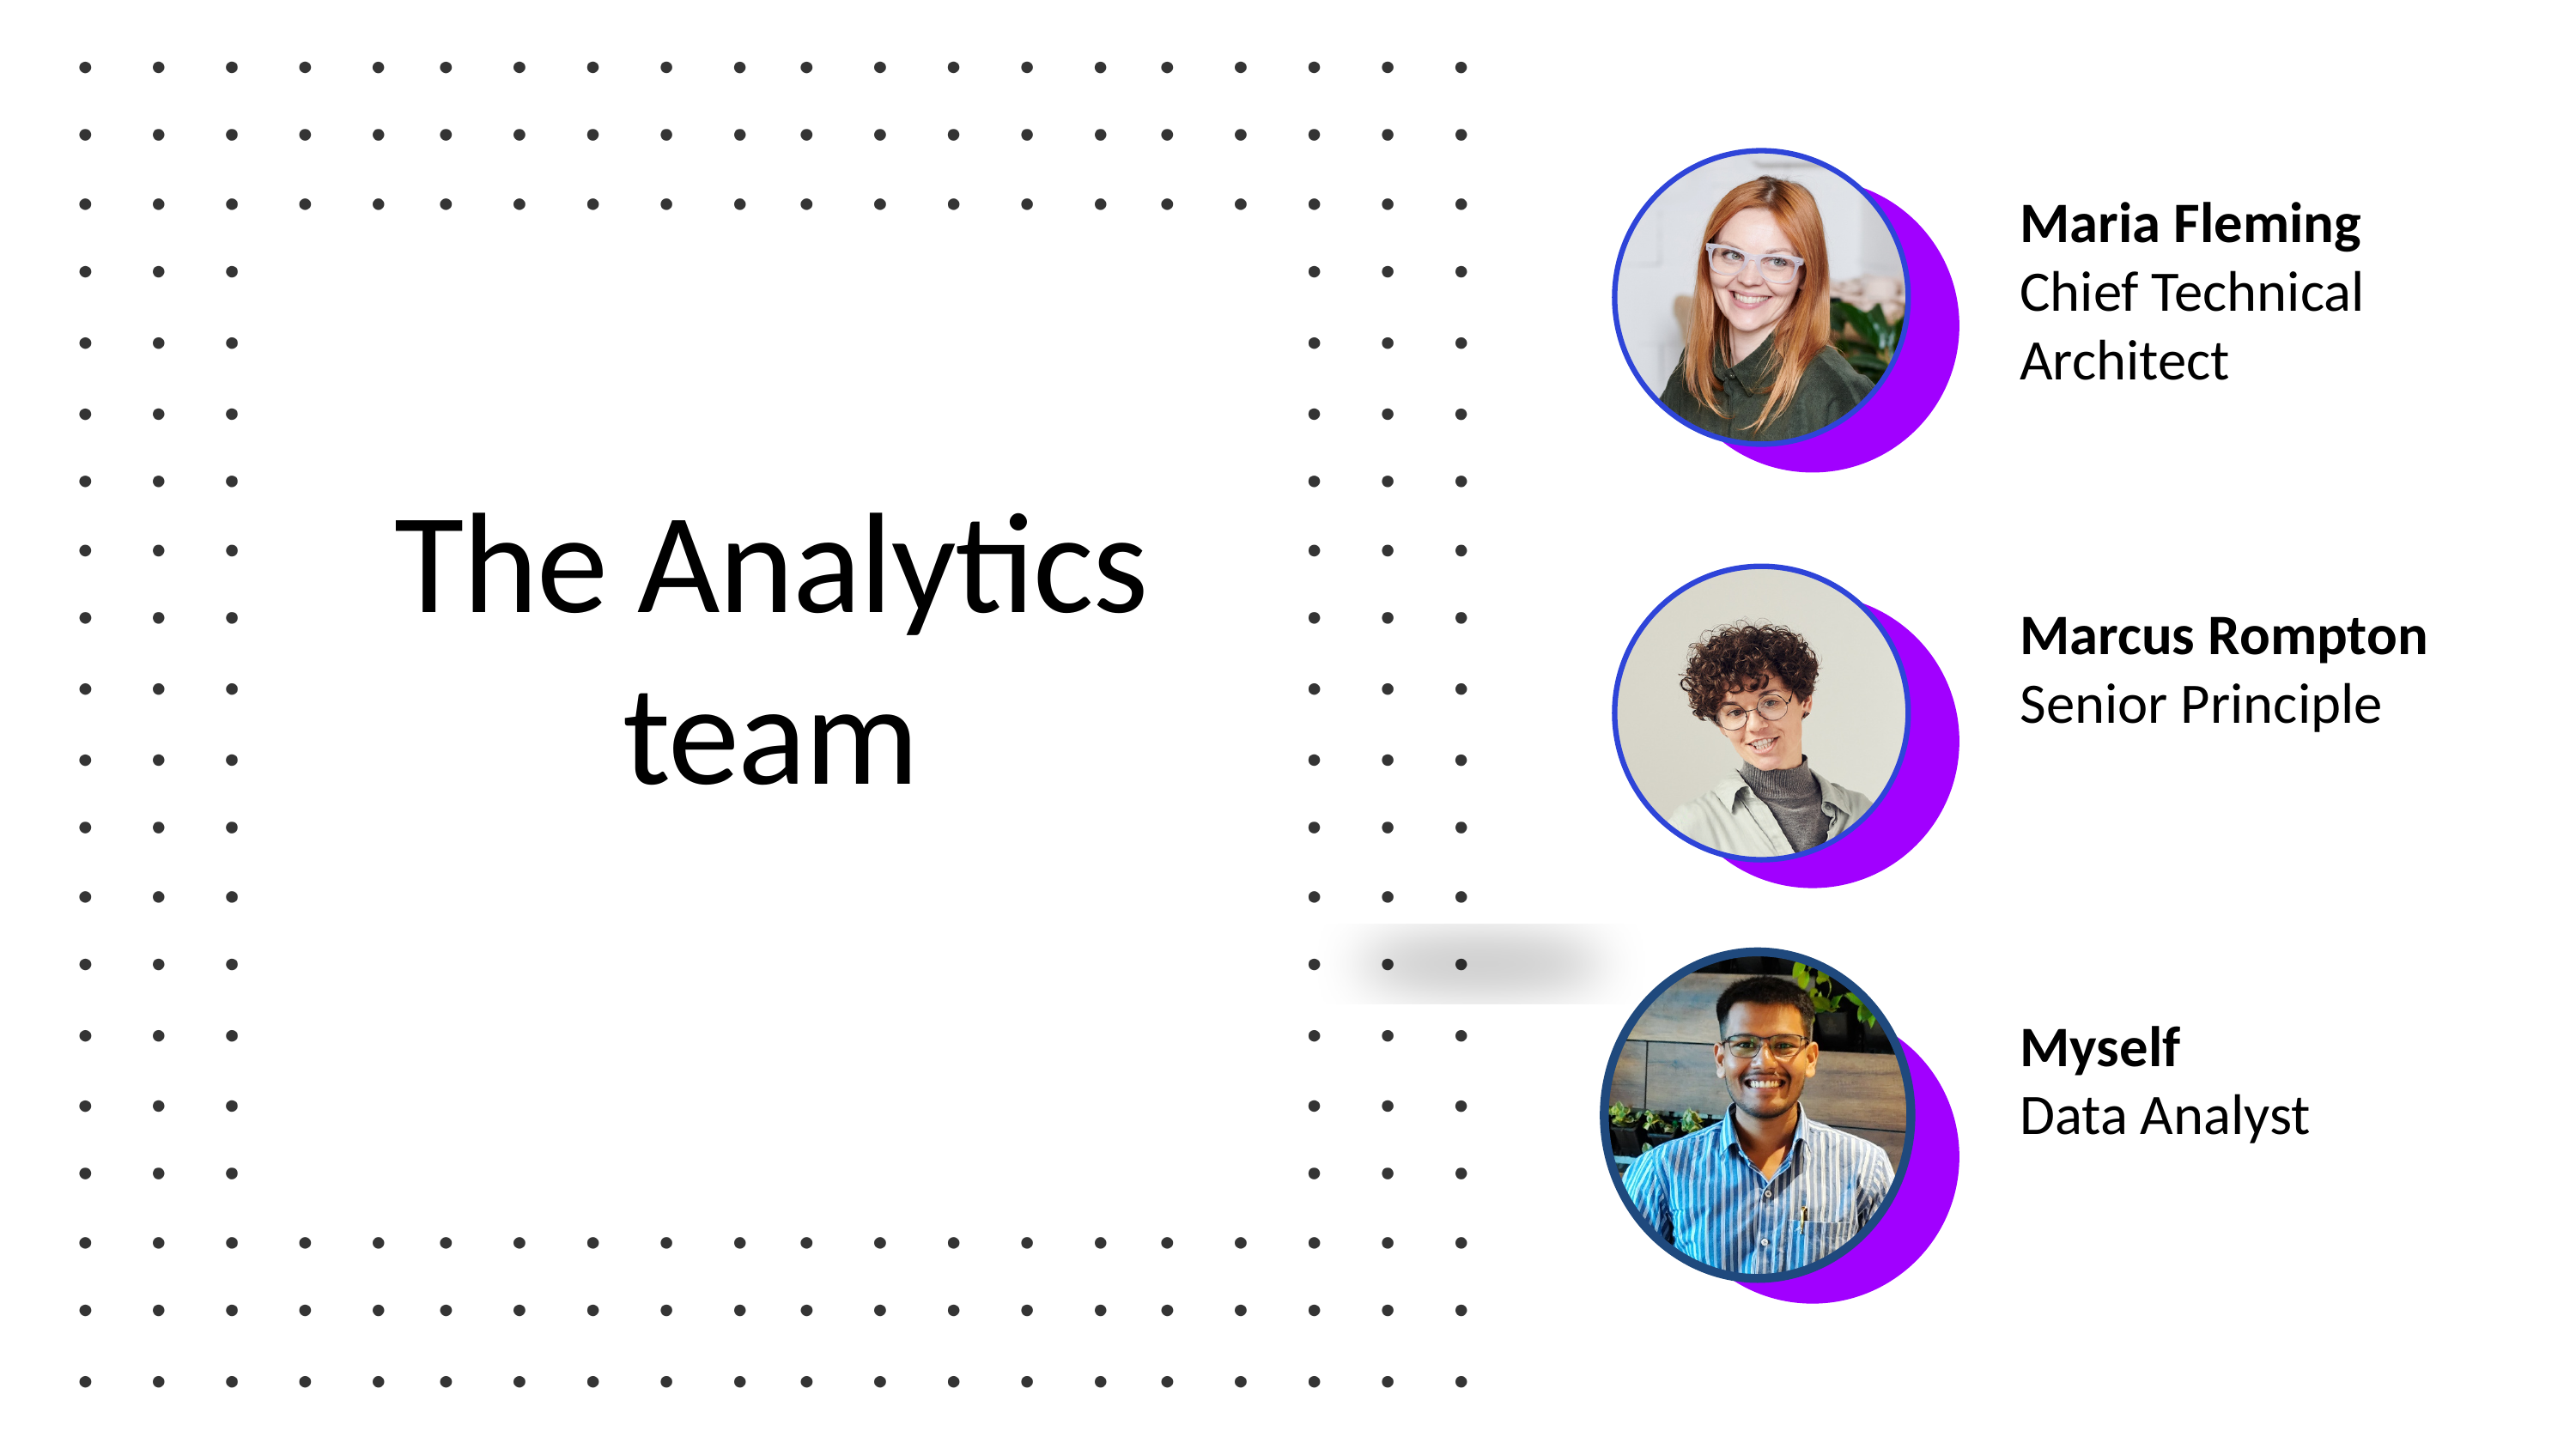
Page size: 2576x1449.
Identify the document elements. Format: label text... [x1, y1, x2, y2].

text_box Maria Fleming Chief Technical Architect Marcus Rompton Senior Principle Myself Data Analyst [2007, 179, 2469, 1153]
picture [1604, 951, 1911, 1279]
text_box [1665, 594, 1960, 888]
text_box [1607, 144, 1916, 451]
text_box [1607, 563, 1916, 863]
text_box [1665, 1009, 1960, 1304]
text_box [70, 57, 1472, 1392]
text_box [1665, 179, 1960, 473]
